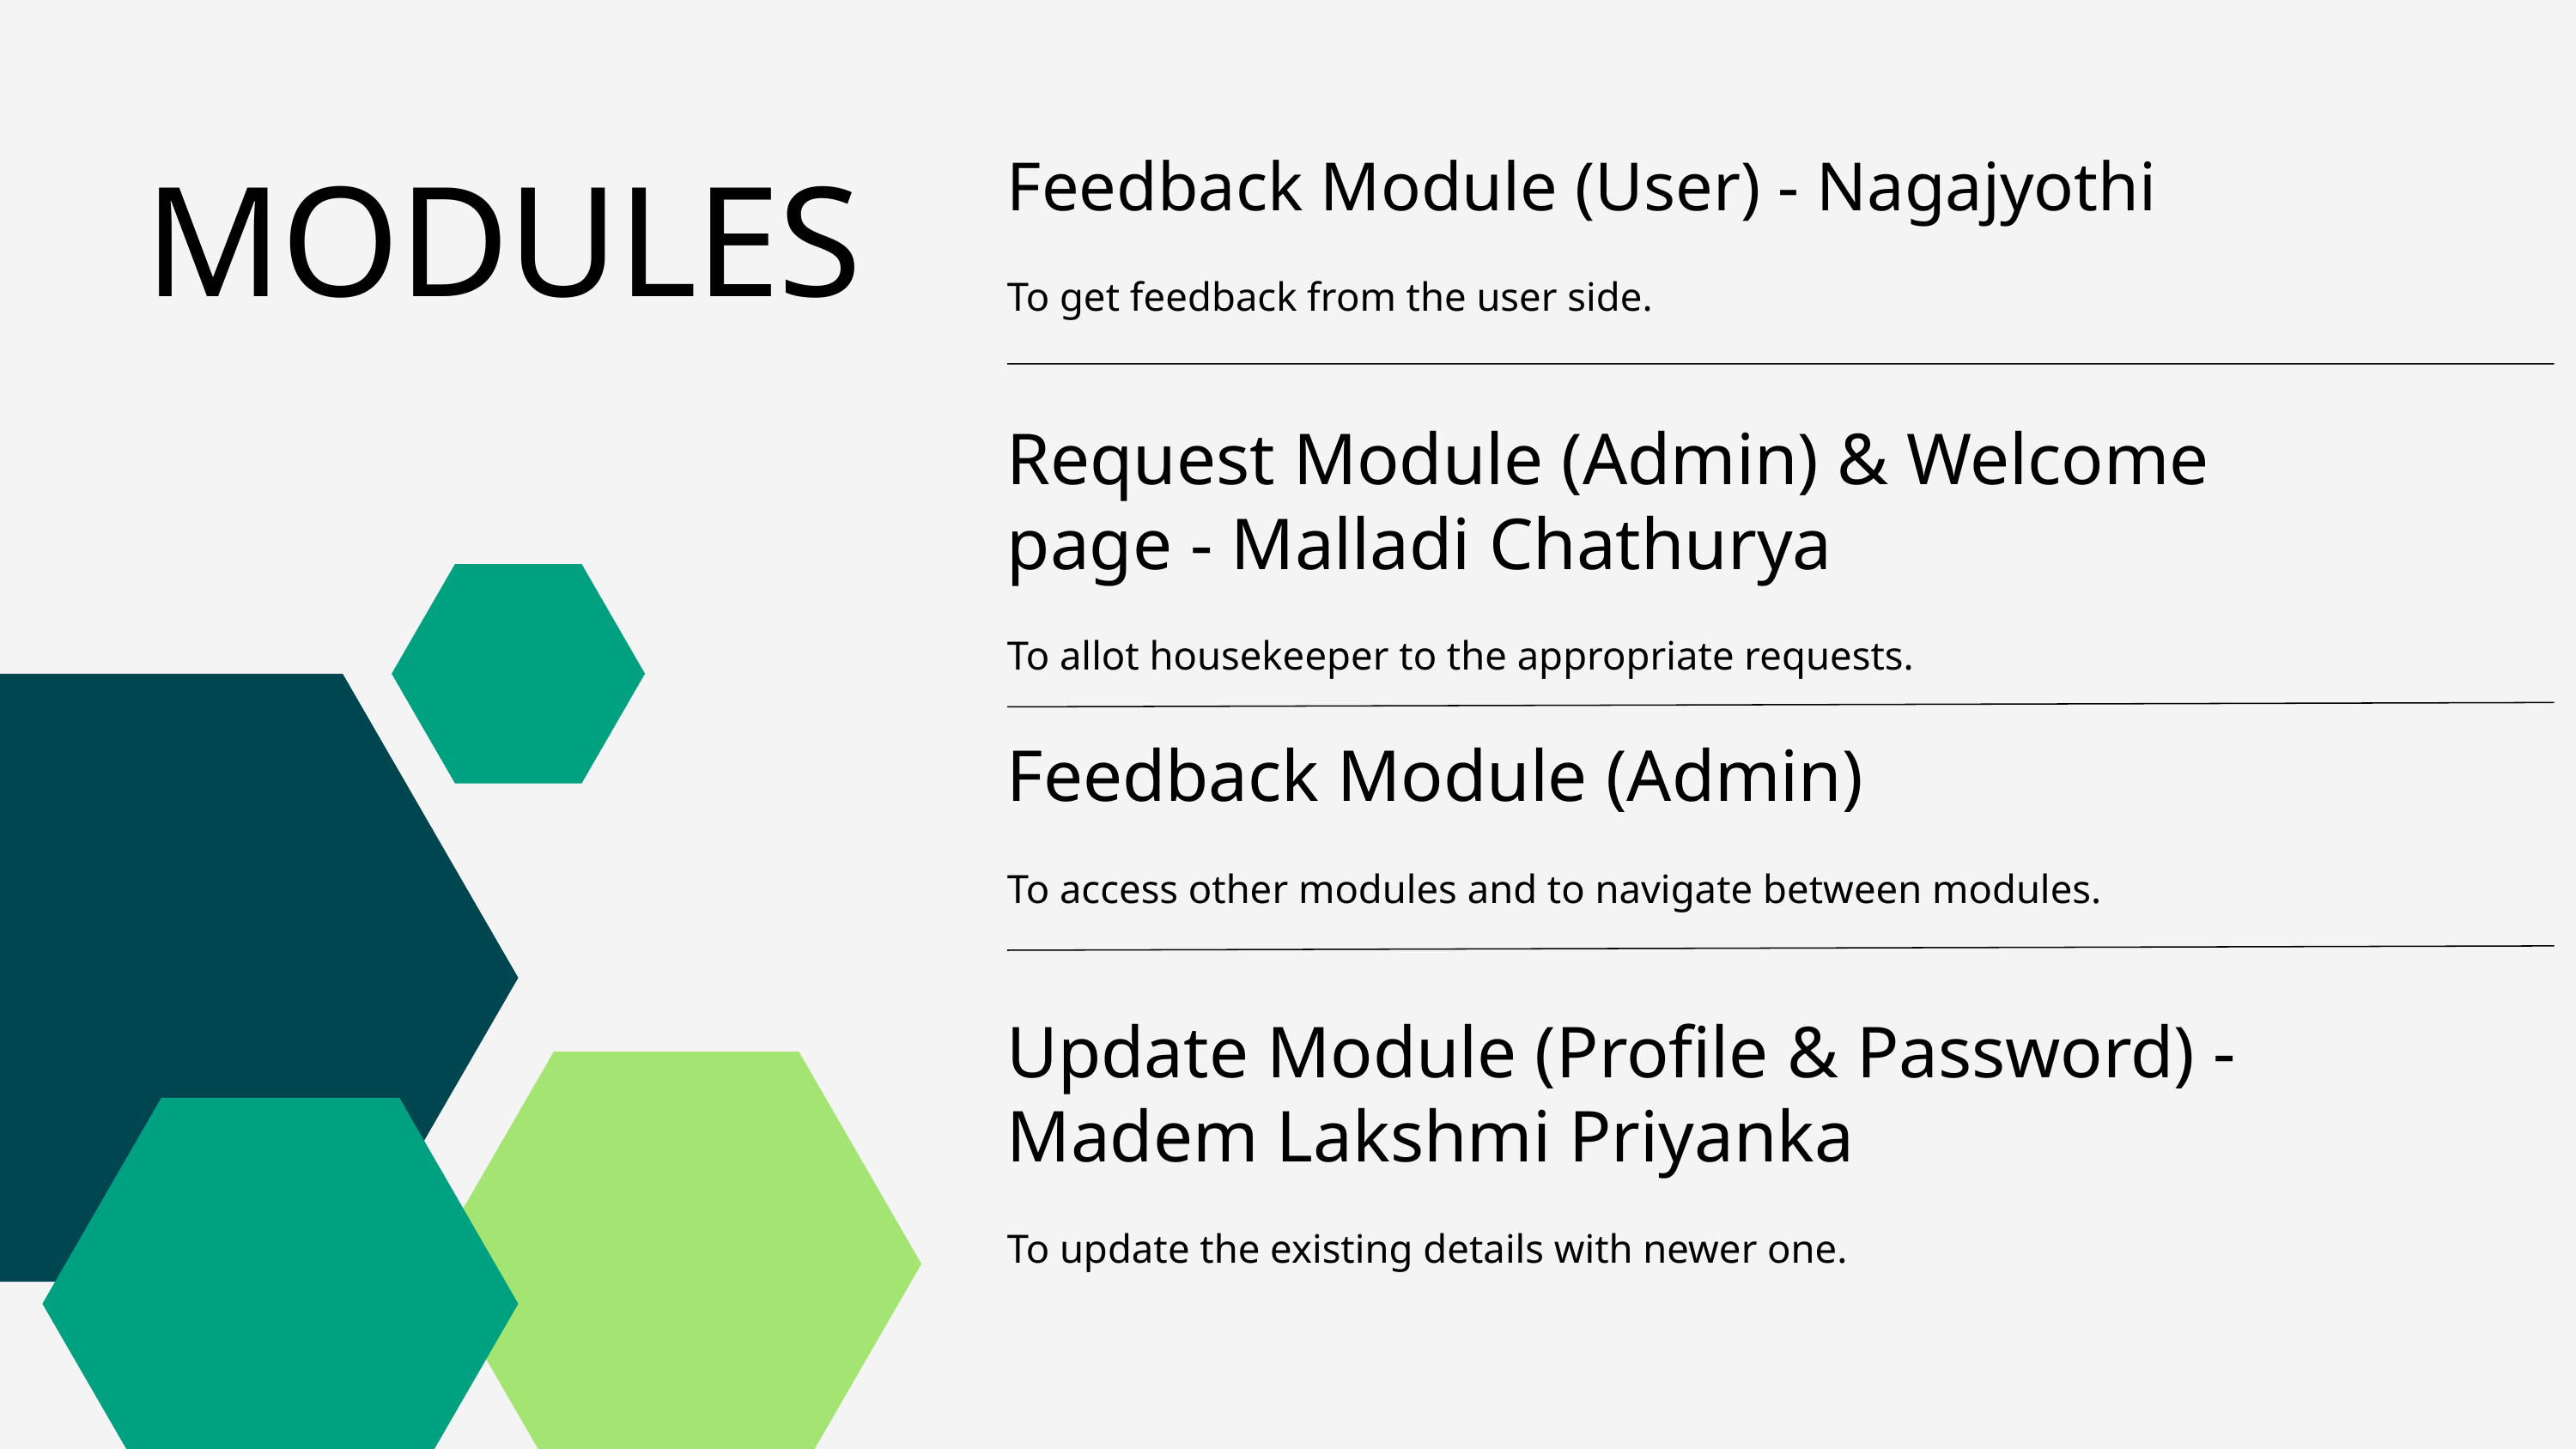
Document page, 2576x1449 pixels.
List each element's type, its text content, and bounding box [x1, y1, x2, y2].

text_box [1006, 1008, 2279, 1268]
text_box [1006, 144, 2555, 316]
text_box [391, 563, 646, 784]
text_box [1006, 731, 2279, 908]
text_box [1006, 415, 2279, 675]
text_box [430, 1051, 922, 1449]
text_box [42, 1097, 519, 1449]
text_box MODULES [144, 144, 922, 328]
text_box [0, 673, 519, 1282]
